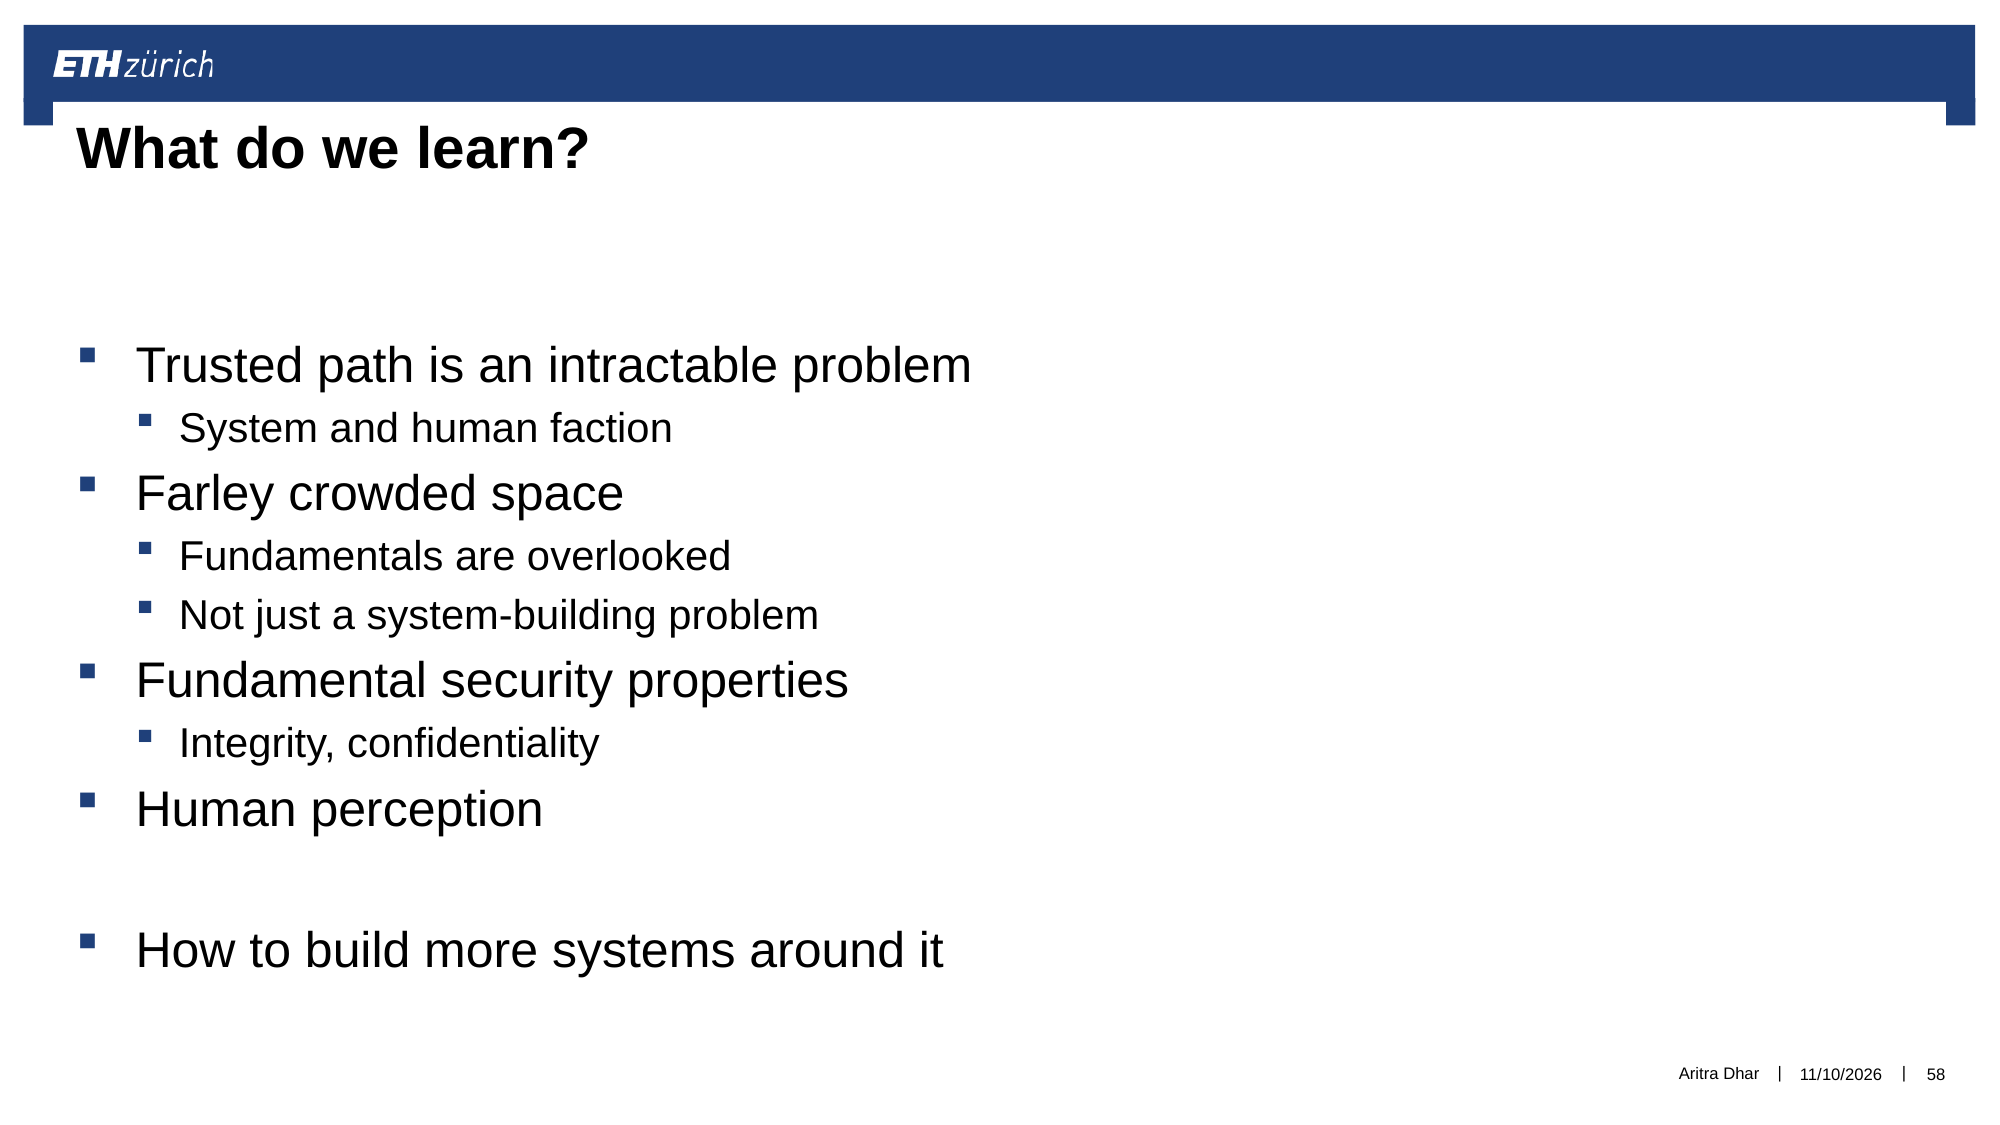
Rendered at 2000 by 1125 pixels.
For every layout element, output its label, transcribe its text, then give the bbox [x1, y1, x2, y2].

title What do we learn? [53, 101, 1946, 262]
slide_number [1790, 1034, 1892, 1112]
slide_number 58 [1906, 1034, 1966, 1112]
list Trusted path is an intractable problem System and human faction Farley crowded space Fundamentals are overlooked Not just a system-building problem Fundamental security properties Integrity, confidentiality Human perception How to build more systems around it [53, 332, 1946, 1023]
footer Aritra Dhar [999, 1034, 1760, 1111]
